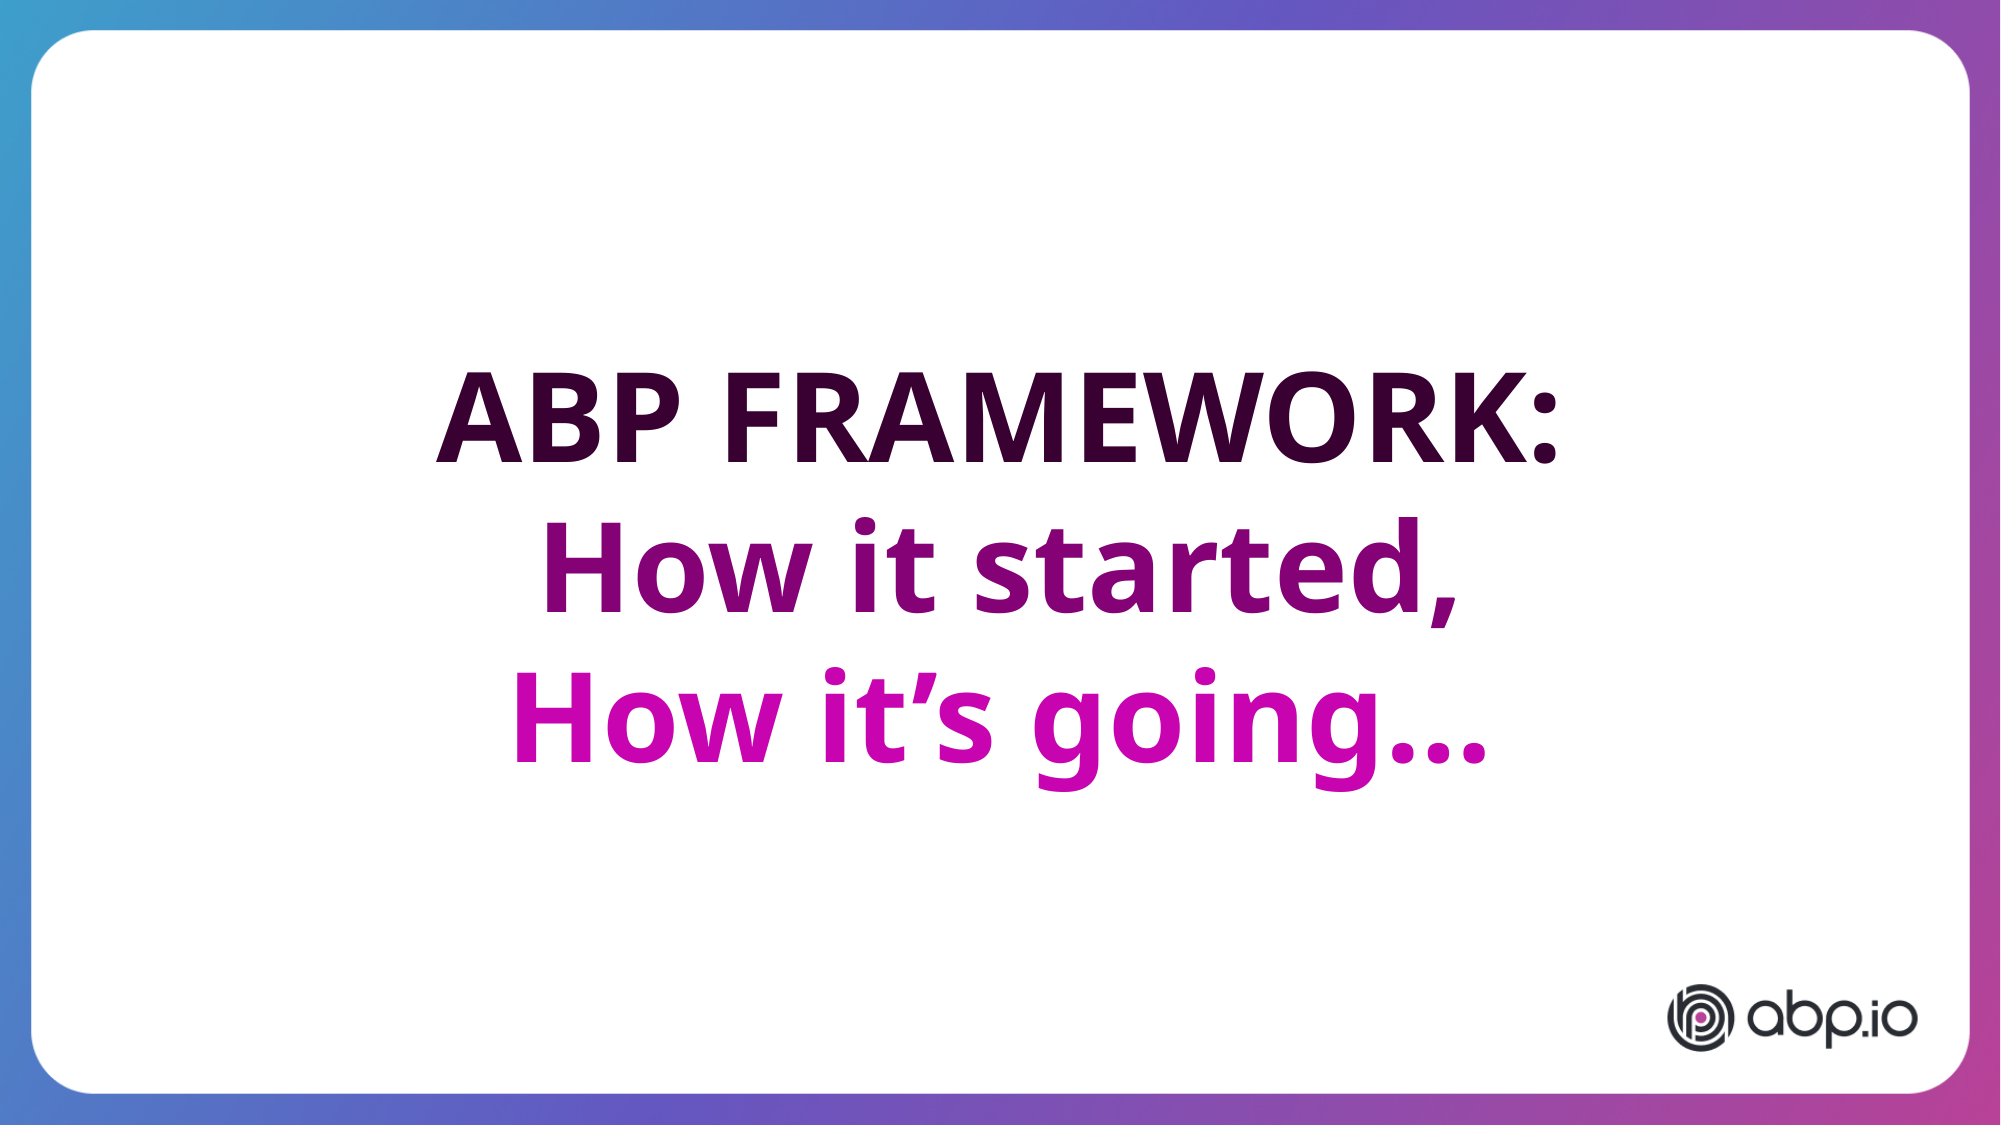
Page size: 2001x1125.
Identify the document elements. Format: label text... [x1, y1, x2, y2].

text_box ABP FRAMEWORK: How it started, How it’s going… [0, 0, 2000, 1125]
